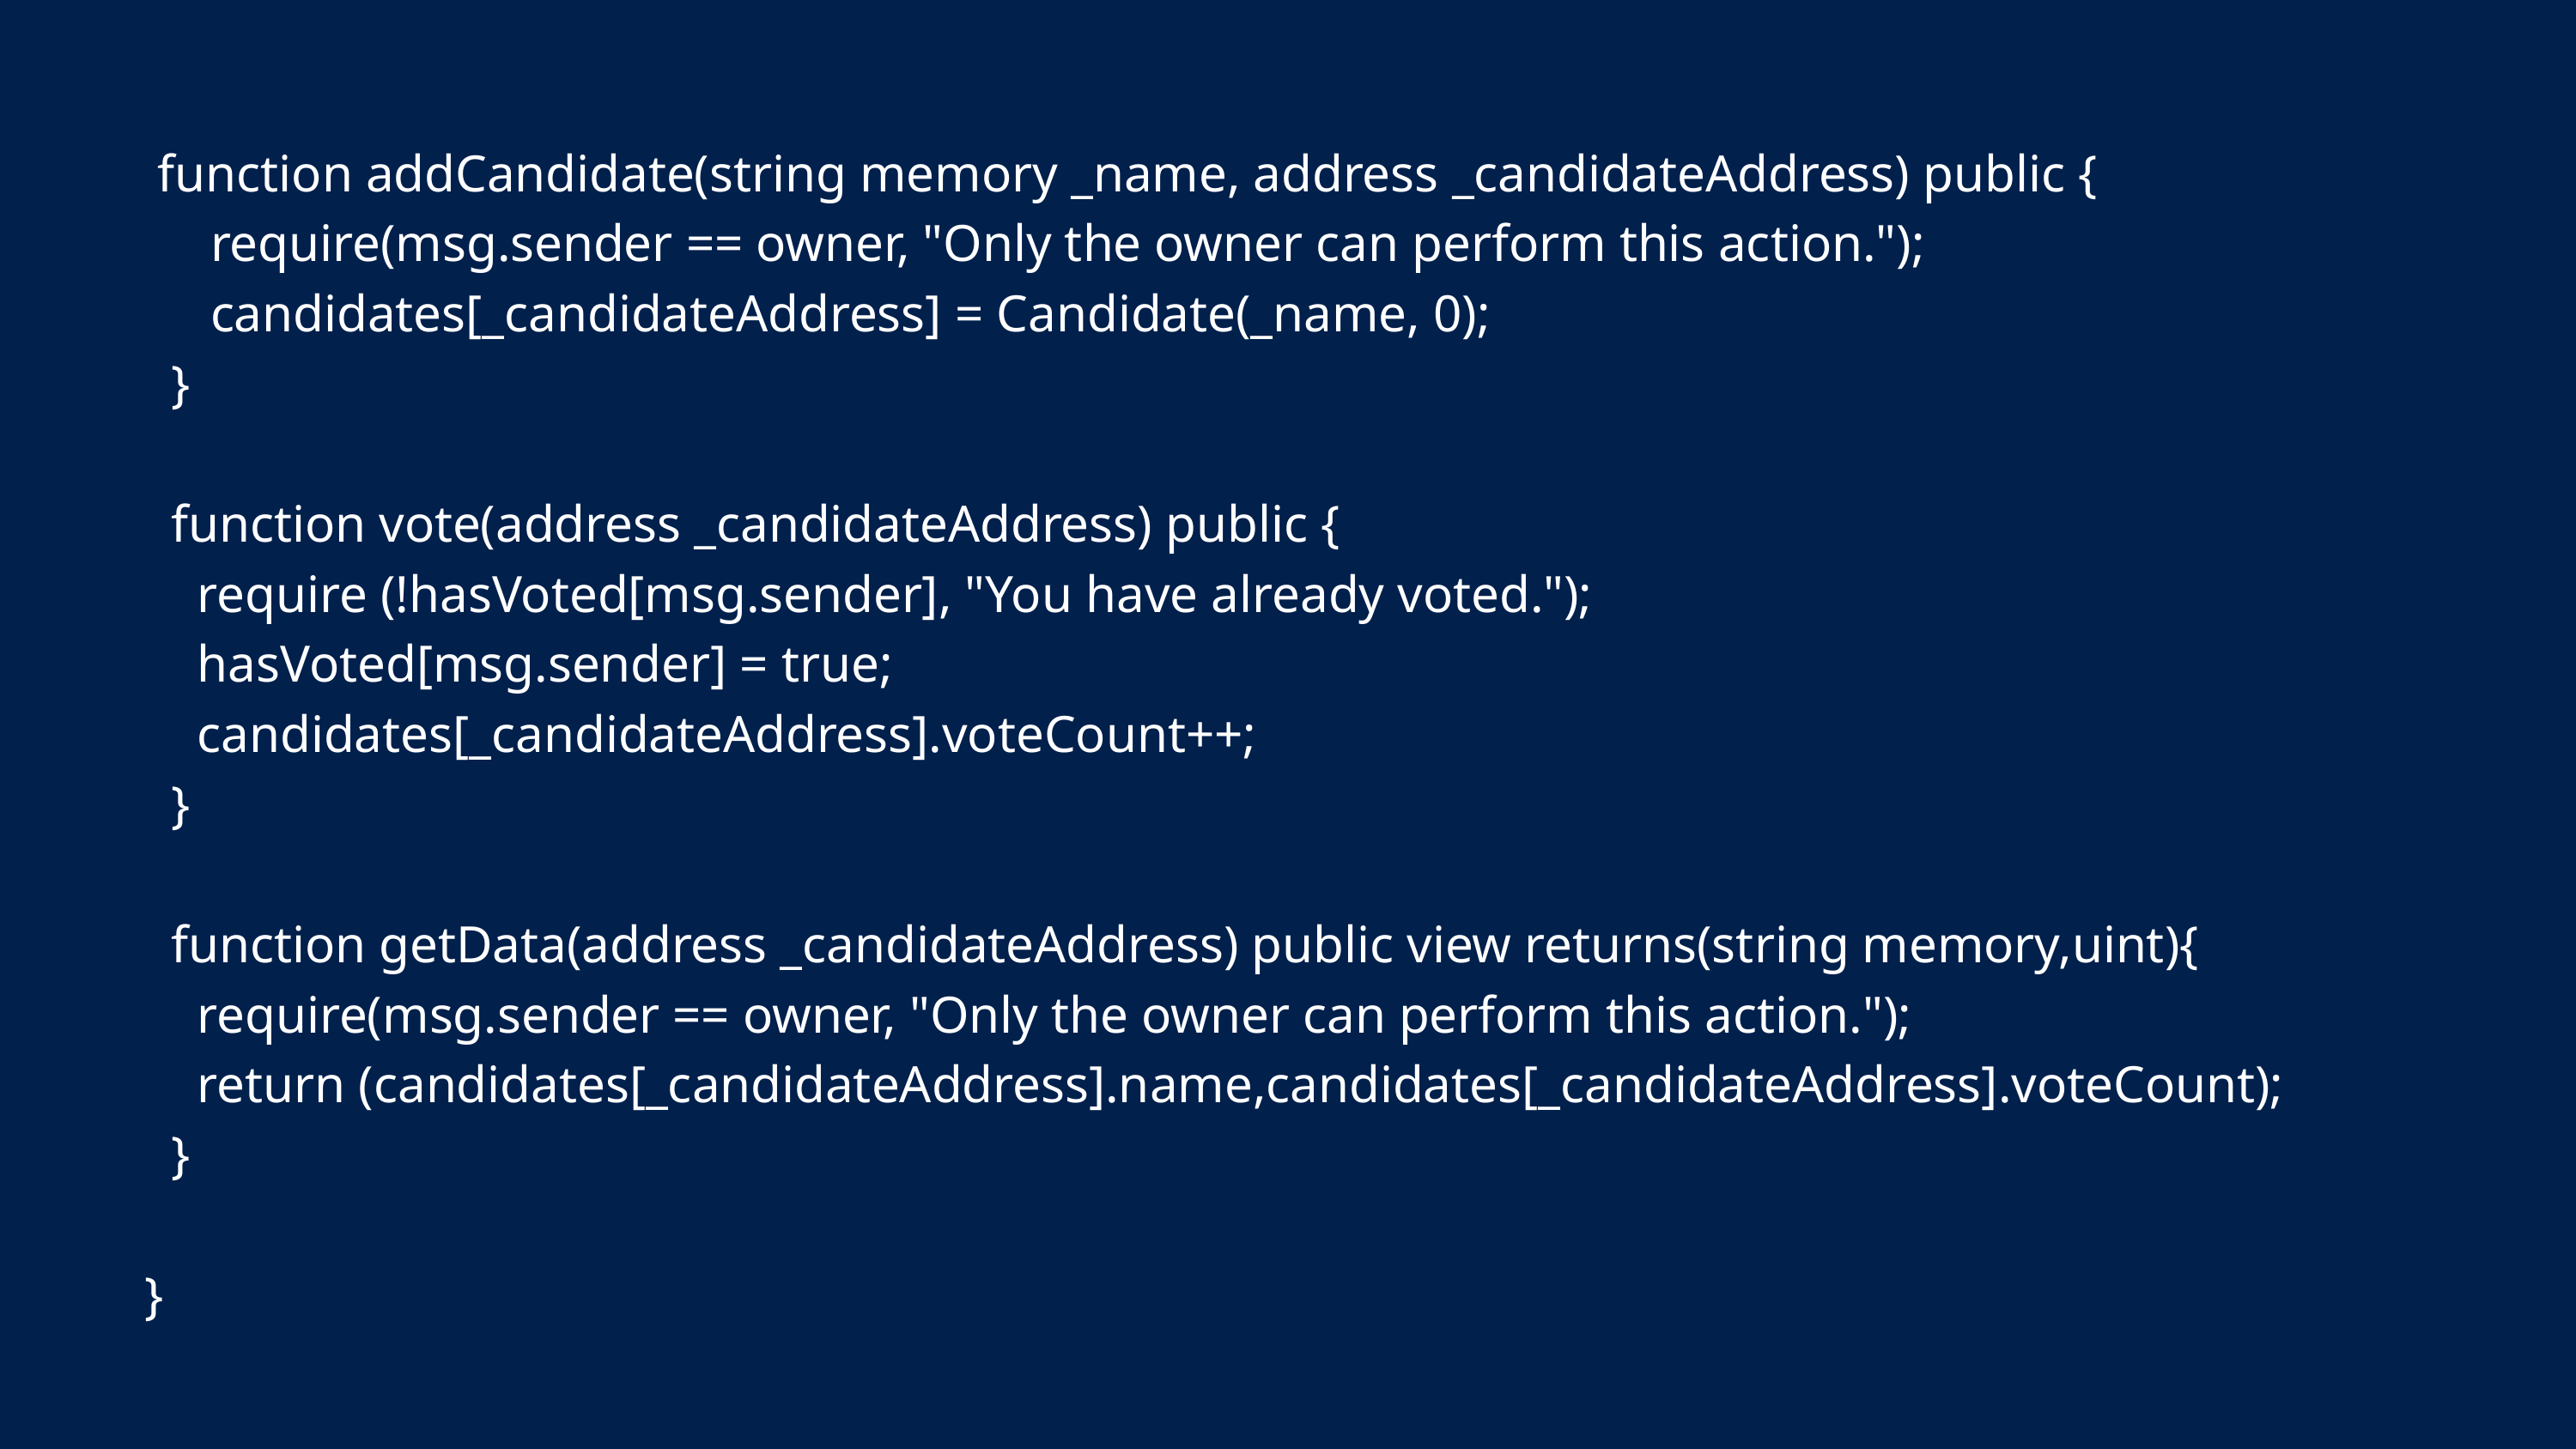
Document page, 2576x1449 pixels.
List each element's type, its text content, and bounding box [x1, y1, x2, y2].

text_box function addCandidate(string memory _name, address _candidateAddress) public { require(msg.sender == owner, "Only the owner can perform this action."); candidates[_candidateAddress] = Candidate(_name, 0); } function vote(address _candidateAddress) public { require (!hasVoted[msg.sender], "You have already voted."); hasVoted[msg.sender] = true; candidates[_candidateAddress].voteCount++; } function getData(address _candidateAddress) public view returns(string memory,uint){ require(msg.sender == owner, "Only the owner can perform this action."); return (candidates[_candidateAddress].name,candidates[_candidateAddress].voteCount); } } [144, 131, 2432, 1324]
